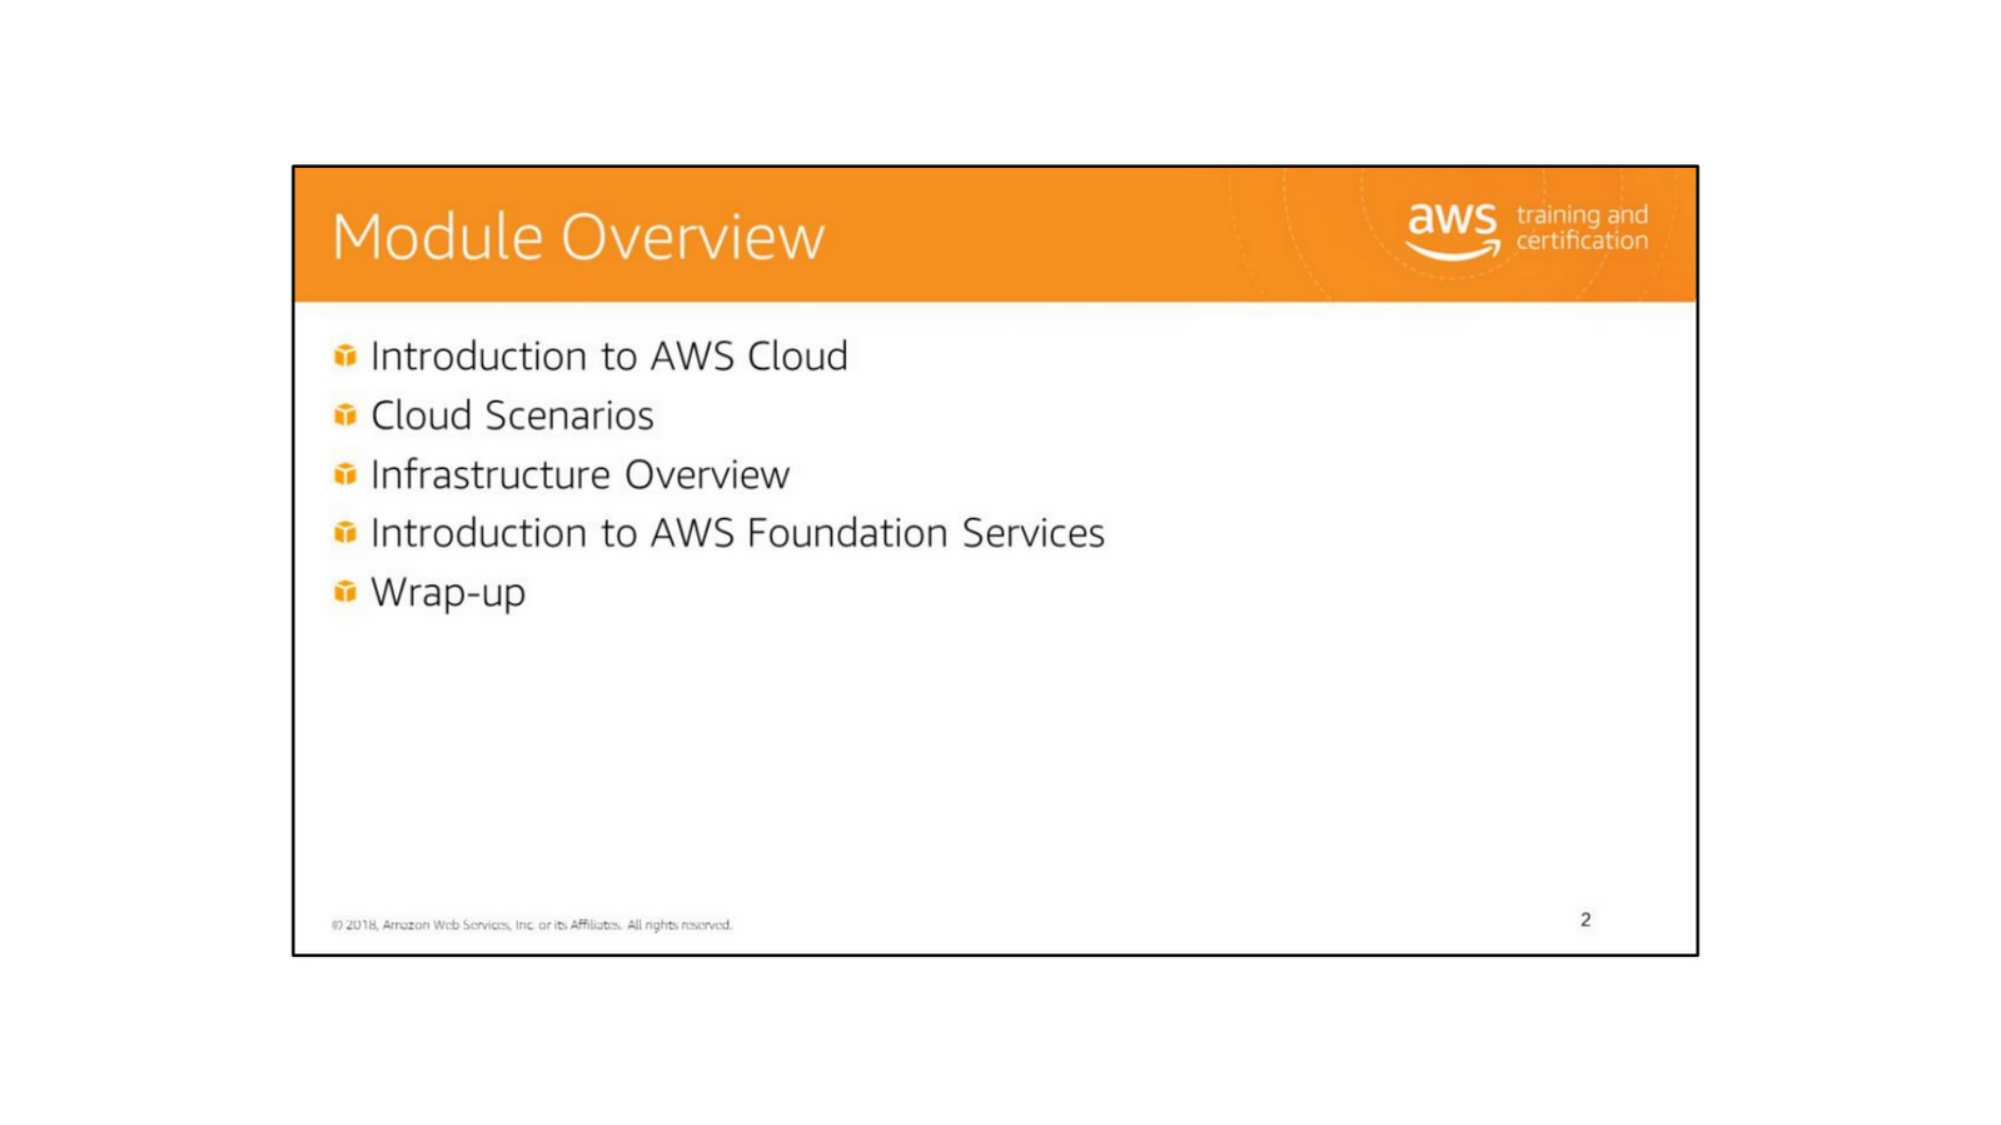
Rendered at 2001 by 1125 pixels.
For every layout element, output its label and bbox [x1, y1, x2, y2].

picture [288, 157, 1712, 967]
